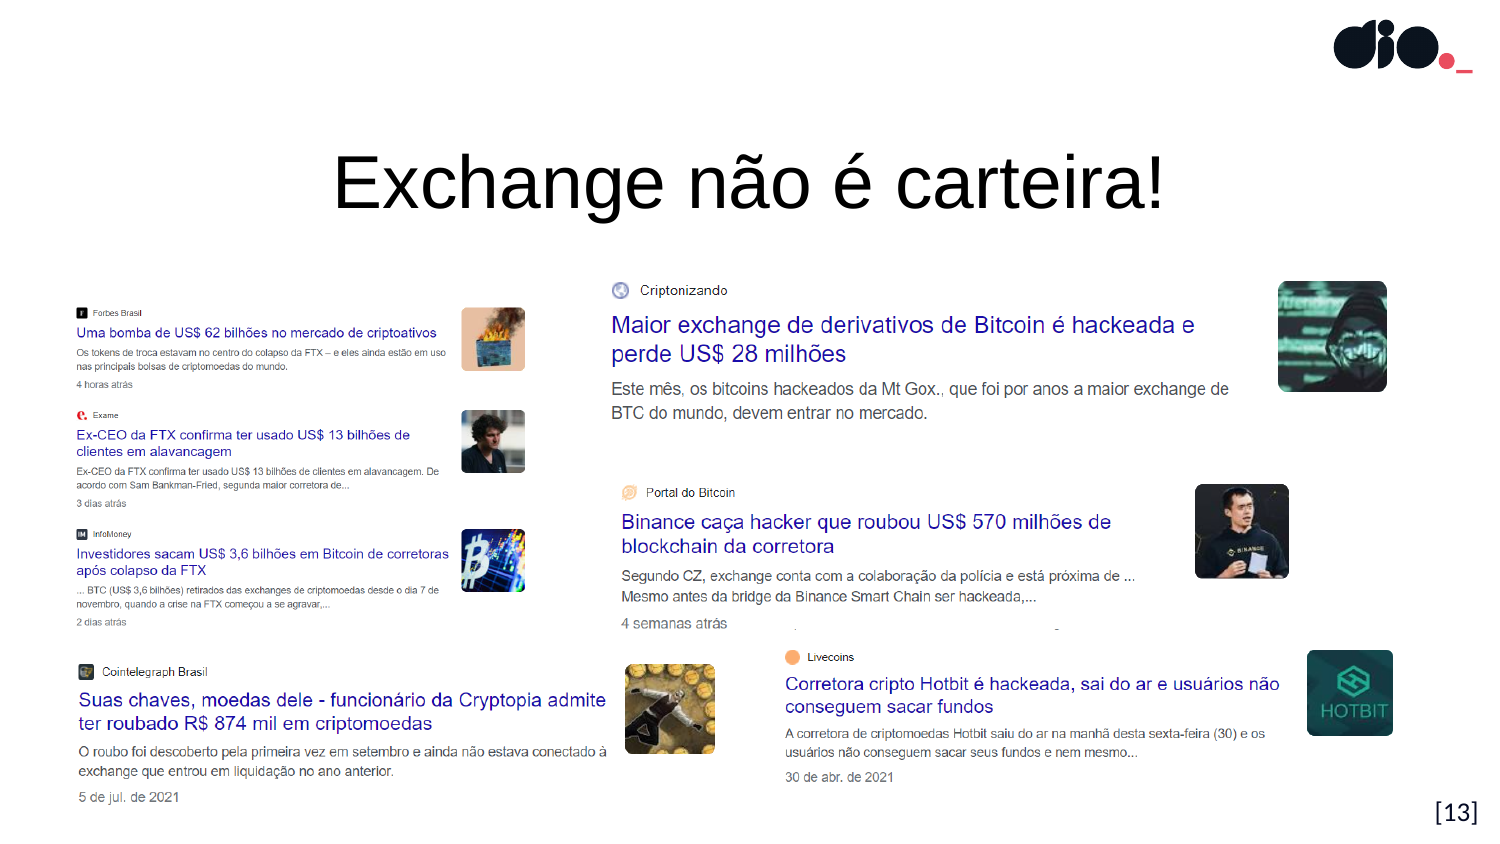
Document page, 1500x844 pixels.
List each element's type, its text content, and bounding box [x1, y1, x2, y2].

picture [602, 267, 1404, 423]
picture [602, 460, 1404, 789]
picture [64, 298, 545, 639]
picture [64, 648, 739, 807]
title Exchange não é carteira! [50, 109, 1449, 248]
picture [1333, 19, 1473, 74]
slide_number [13] [1403, 779, 1494, 844]
